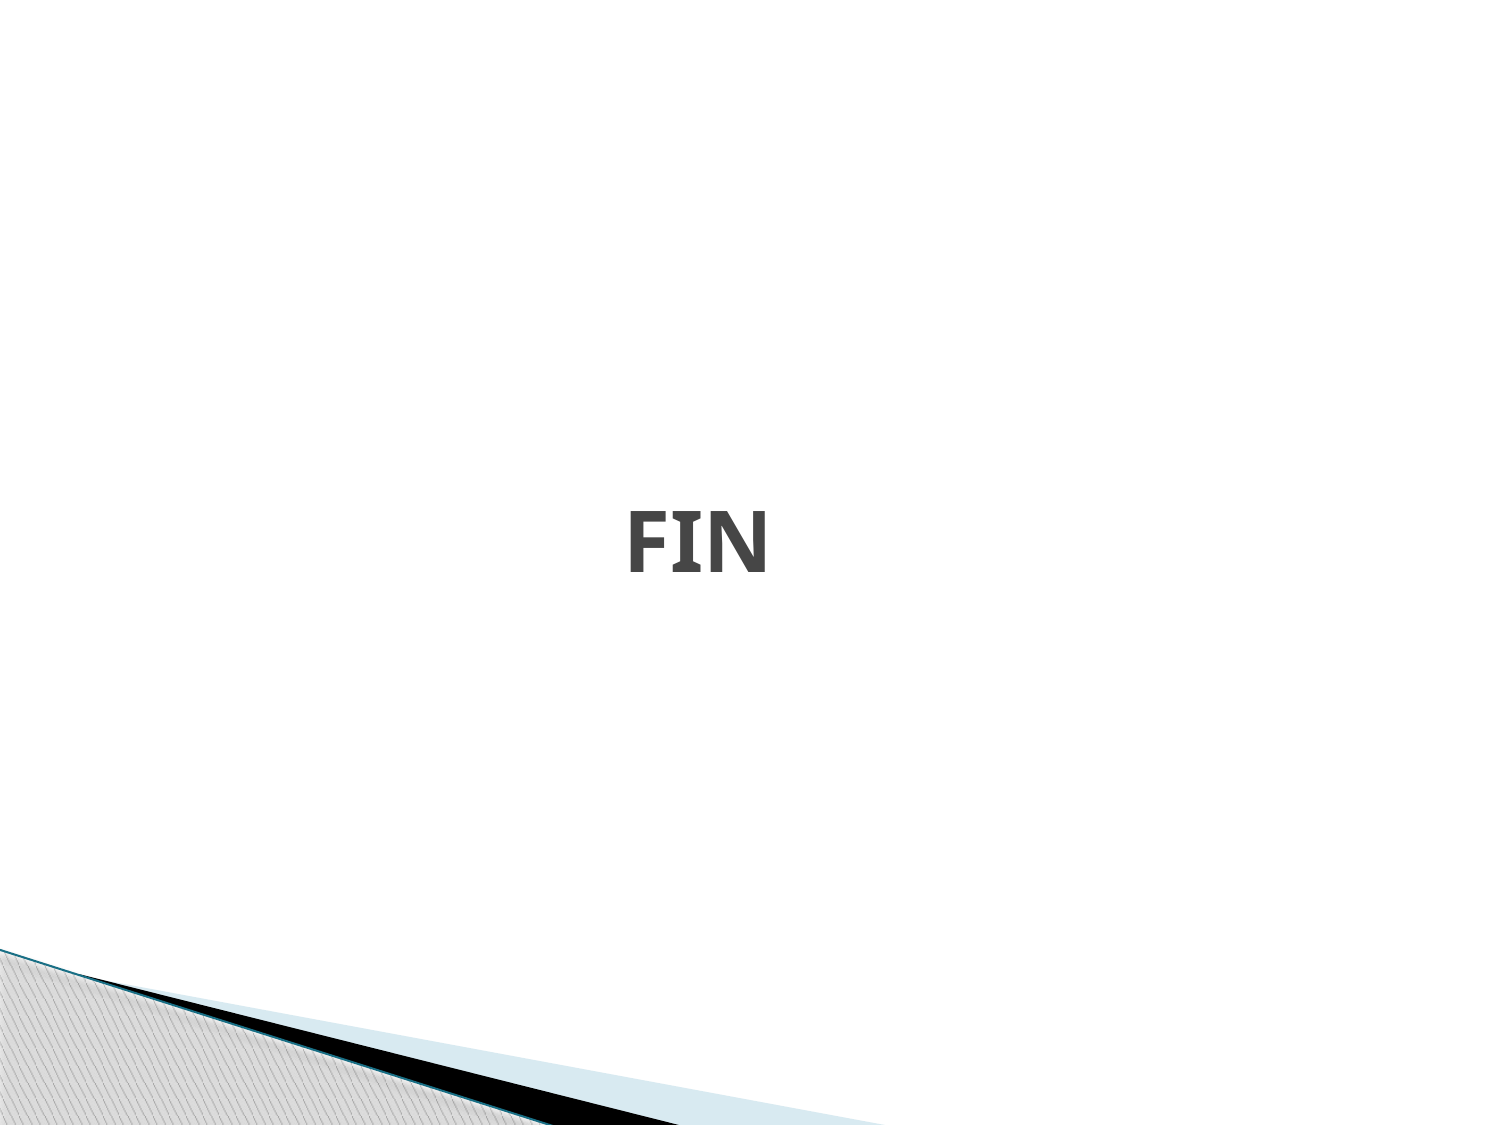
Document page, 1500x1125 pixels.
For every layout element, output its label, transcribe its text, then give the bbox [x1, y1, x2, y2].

title FIN [608, 444, 1500, 632]
